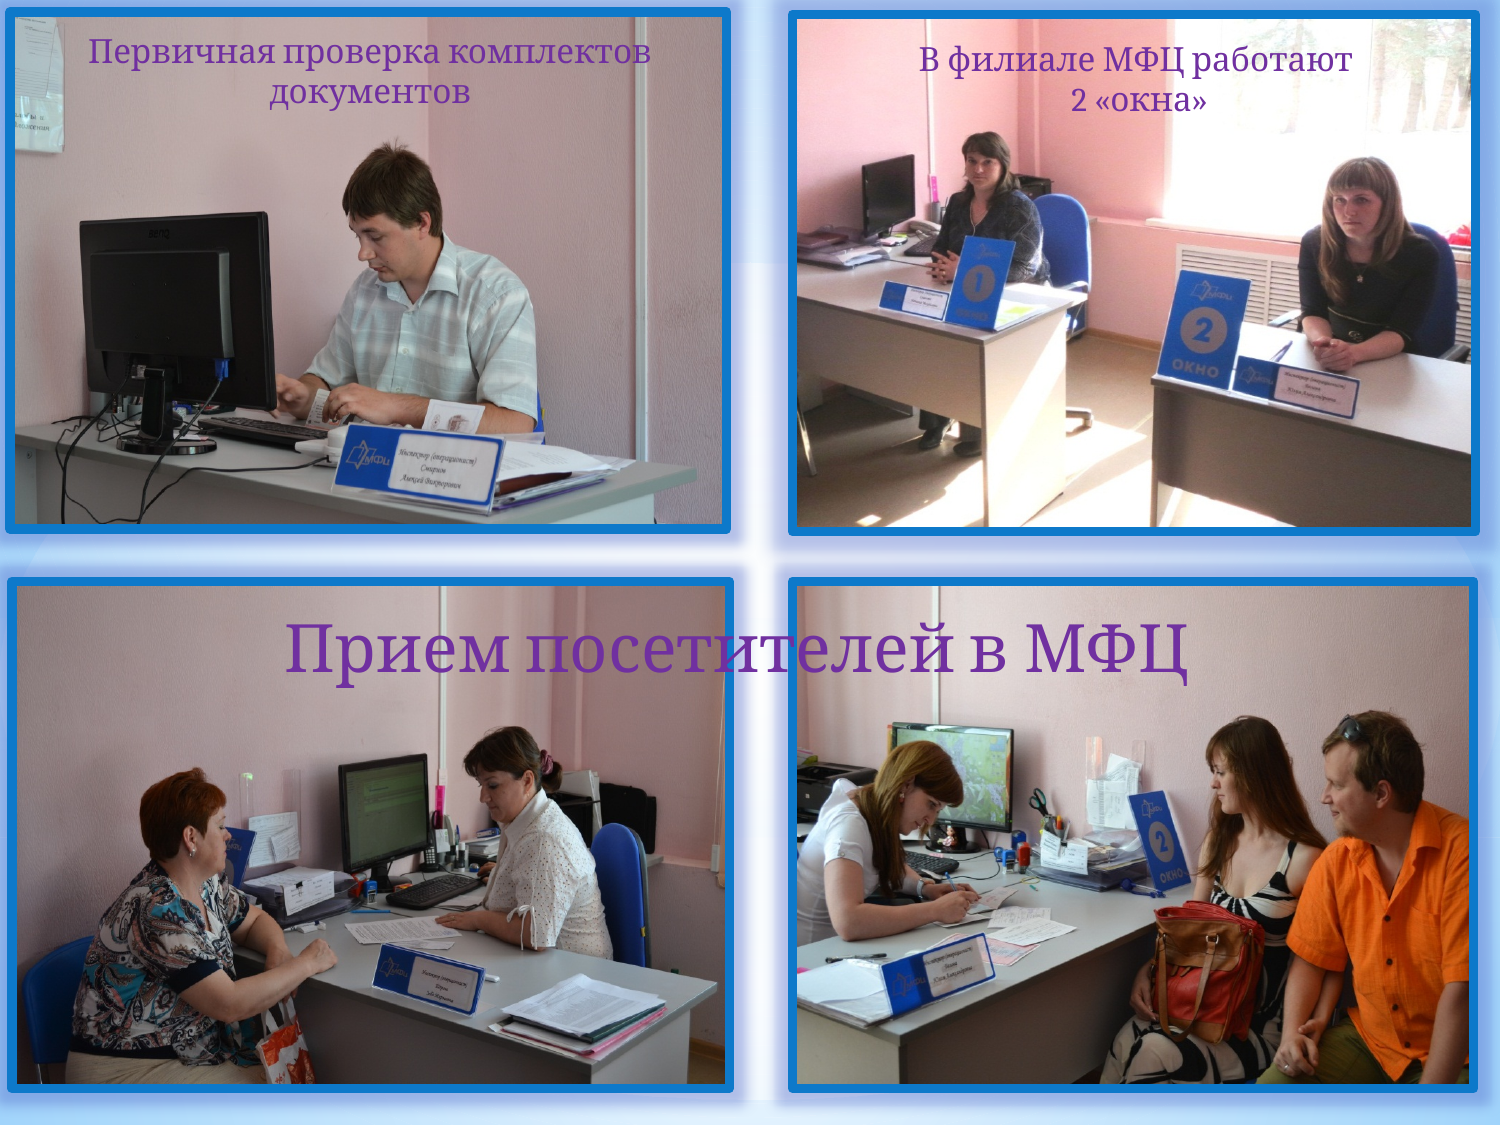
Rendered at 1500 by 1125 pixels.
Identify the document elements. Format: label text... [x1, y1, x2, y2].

picture [16, 585, 725, 1084]
text_box [726, 373, 790, 500]
picture [14, 16, 722, 525]
text_box Прием посетителей в МФЦ [730, 598, 790, 694]
picture [796, 18, 1471, 528]
picture [796, 585, 1470, 1084]
